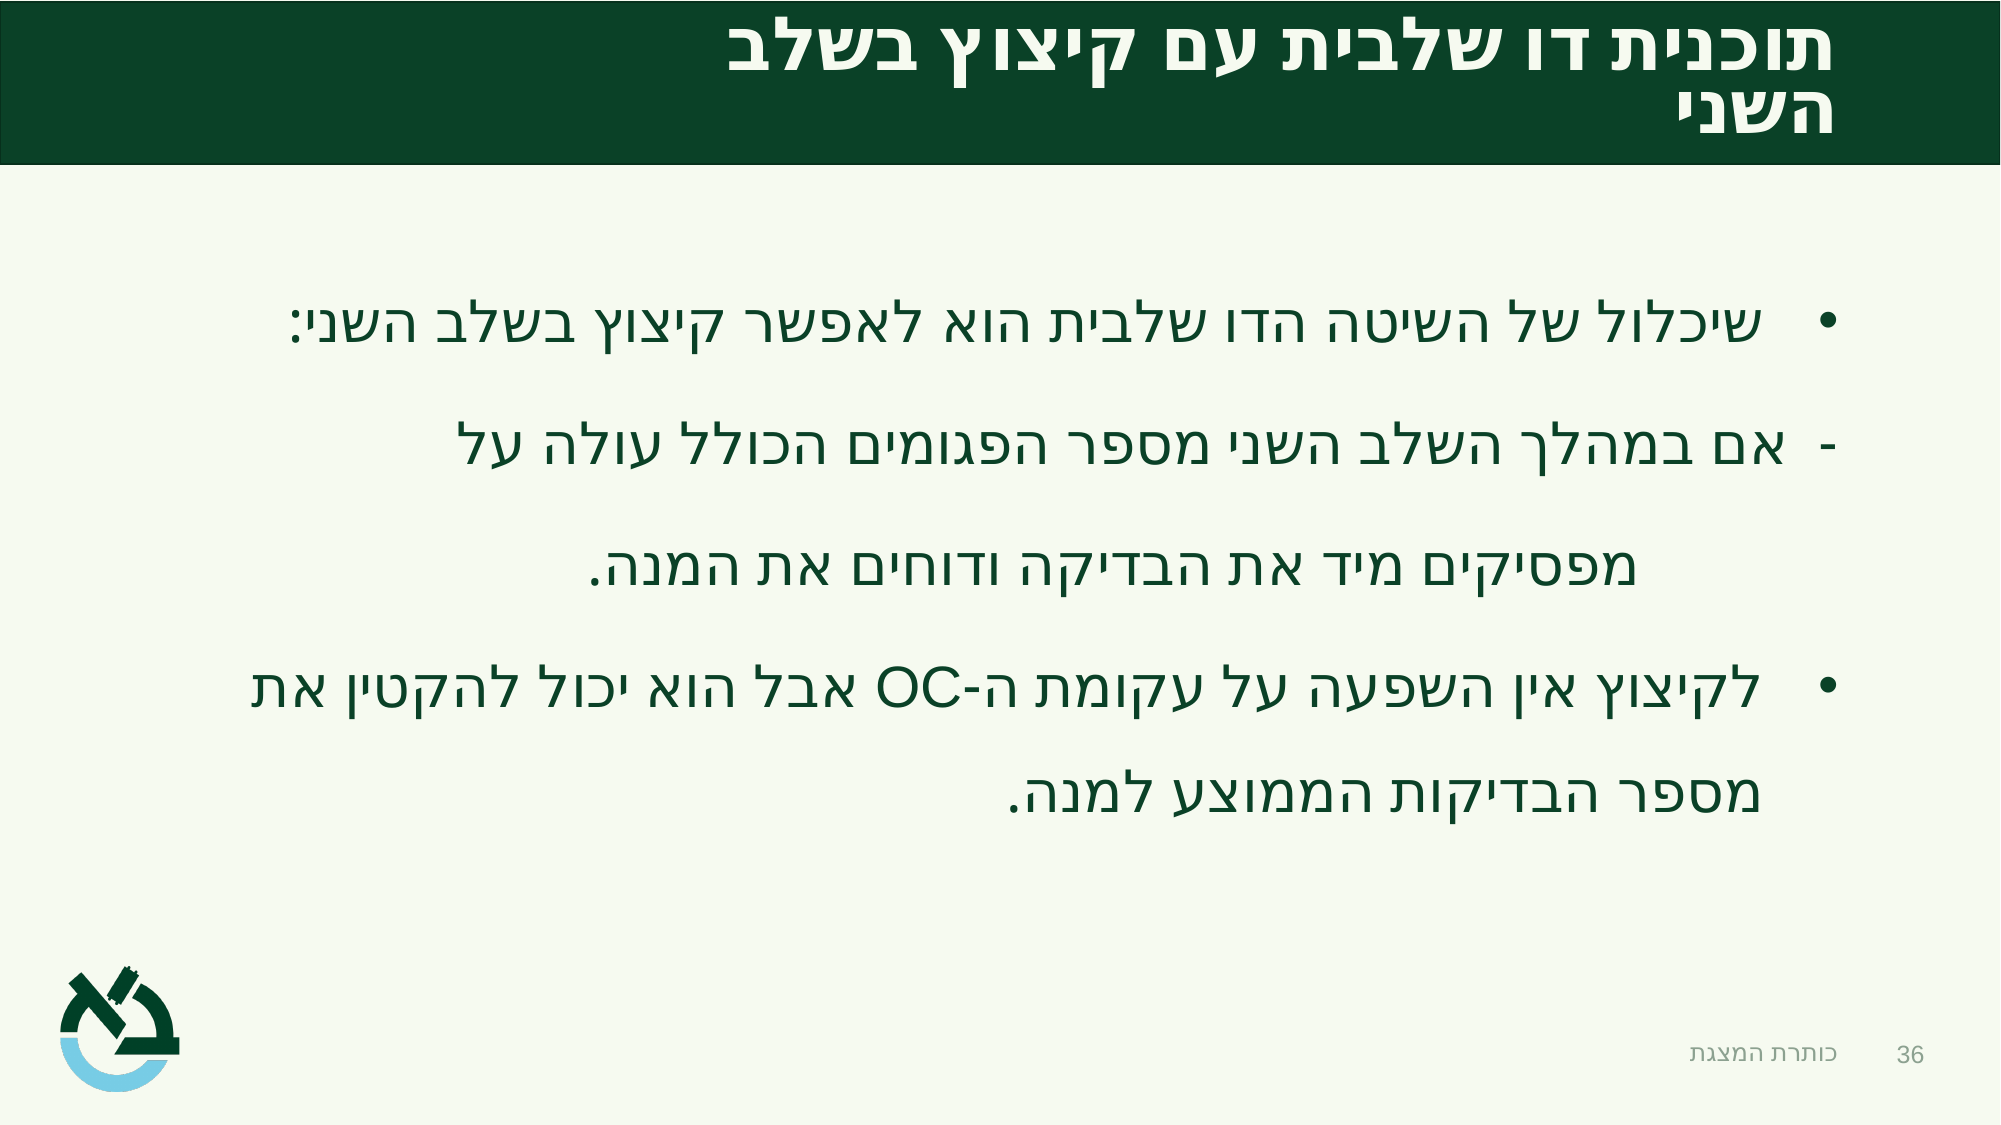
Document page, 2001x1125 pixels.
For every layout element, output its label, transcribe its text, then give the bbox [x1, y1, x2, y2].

title תוכנית דו שלבית עם קיצוץ בשלב השני [645, 1, 1855, 165]
footer כותרת המצגת [1499, 1030, 1854, 1072]
slide_number 36 [1861, 1023, 1940, 1084]
